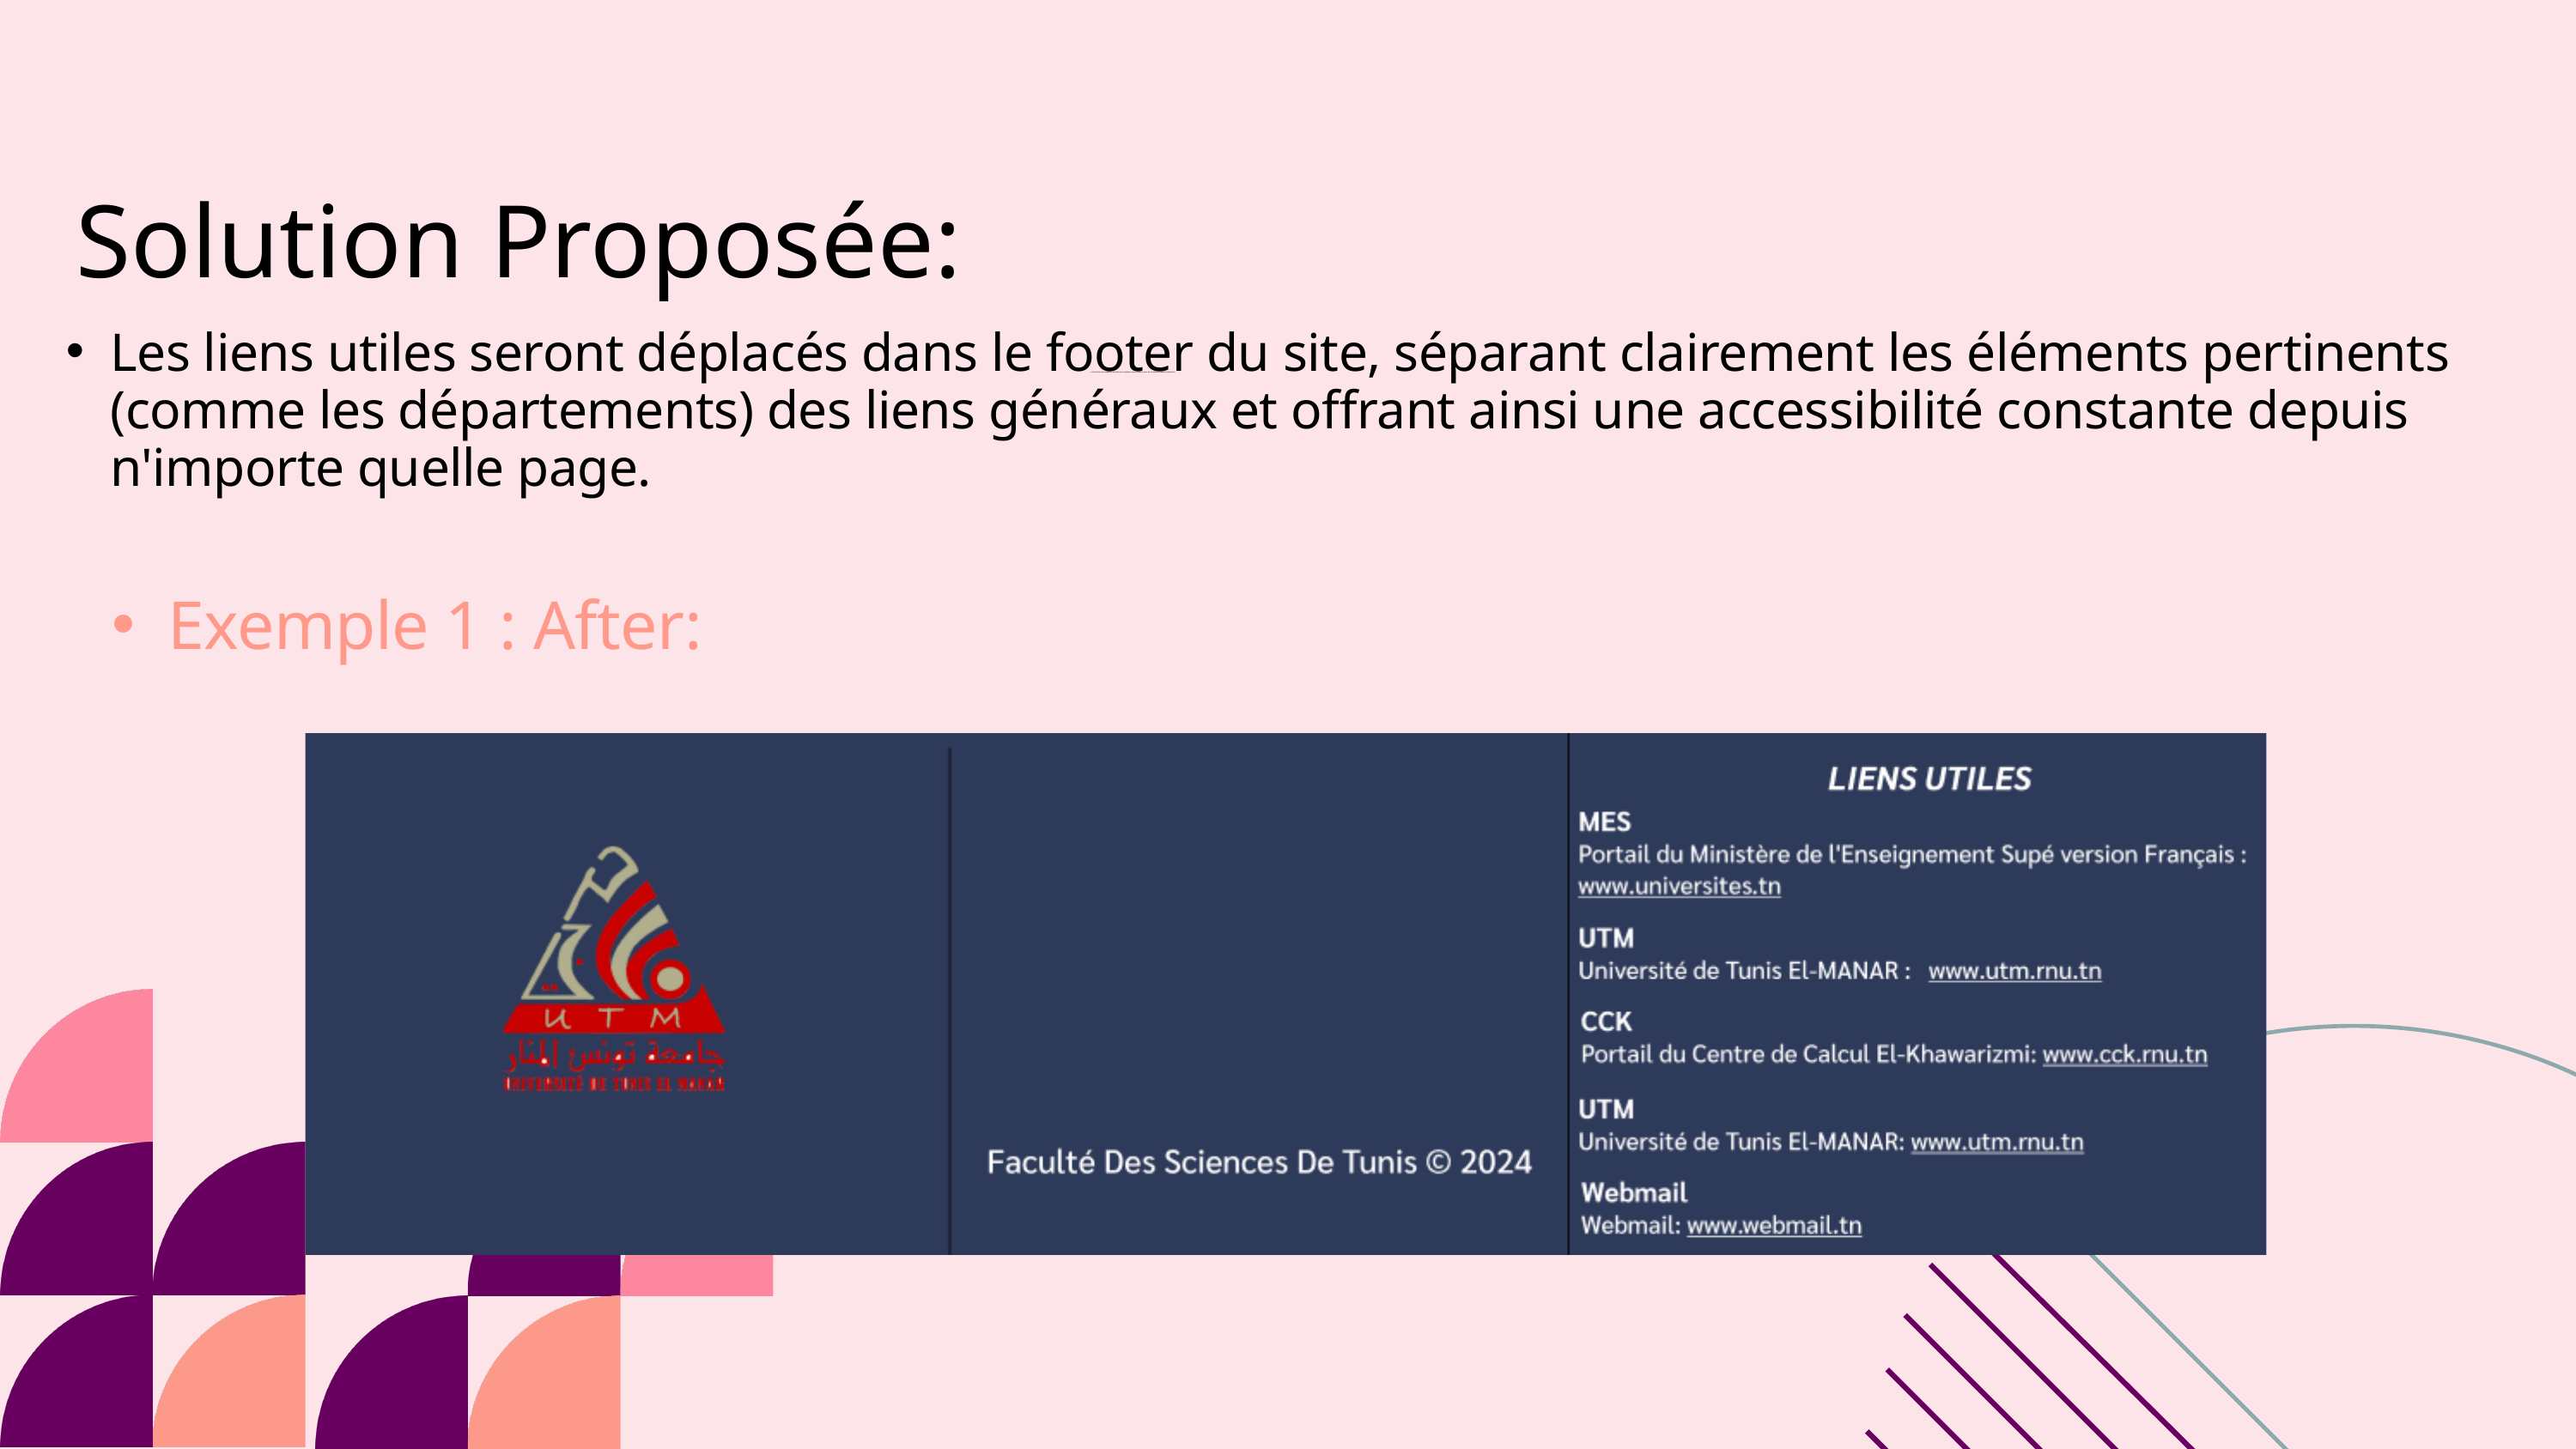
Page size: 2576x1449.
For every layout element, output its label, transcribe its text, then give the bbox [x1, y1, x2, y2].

text_box [467, 1255, 620, 1295]
text_box Solution Proposée: [76, 198, 2172, 299]
text_box [315, 1295, 467, 1449]
text_box [152, 1142, 306, 1294]
text_box [467, 1295, 621, 1449]
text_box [1848, 809, 2576, 1449]
text_box [0, 1294, 153, 1447]
text_box Exemple 1 : After: [55, 589, 2555, 664]
text_box [620, 1255, 774, 1296]
text_box Les liens utiles seront déplacés dans le footer du site, séparant clairement les éléments pertinents (comme les départements) des liens généraux et offrant ainsi une accessibilité constante depuis n'importe quelle page. [21, 323, 2576, 543]
text_box [153, 1294, 306, 1447]
text_box [0, 1142, 152, 1294]
text_box [0, 989, 153, 1142]
text_box [305, 733, 2267, 1255]
